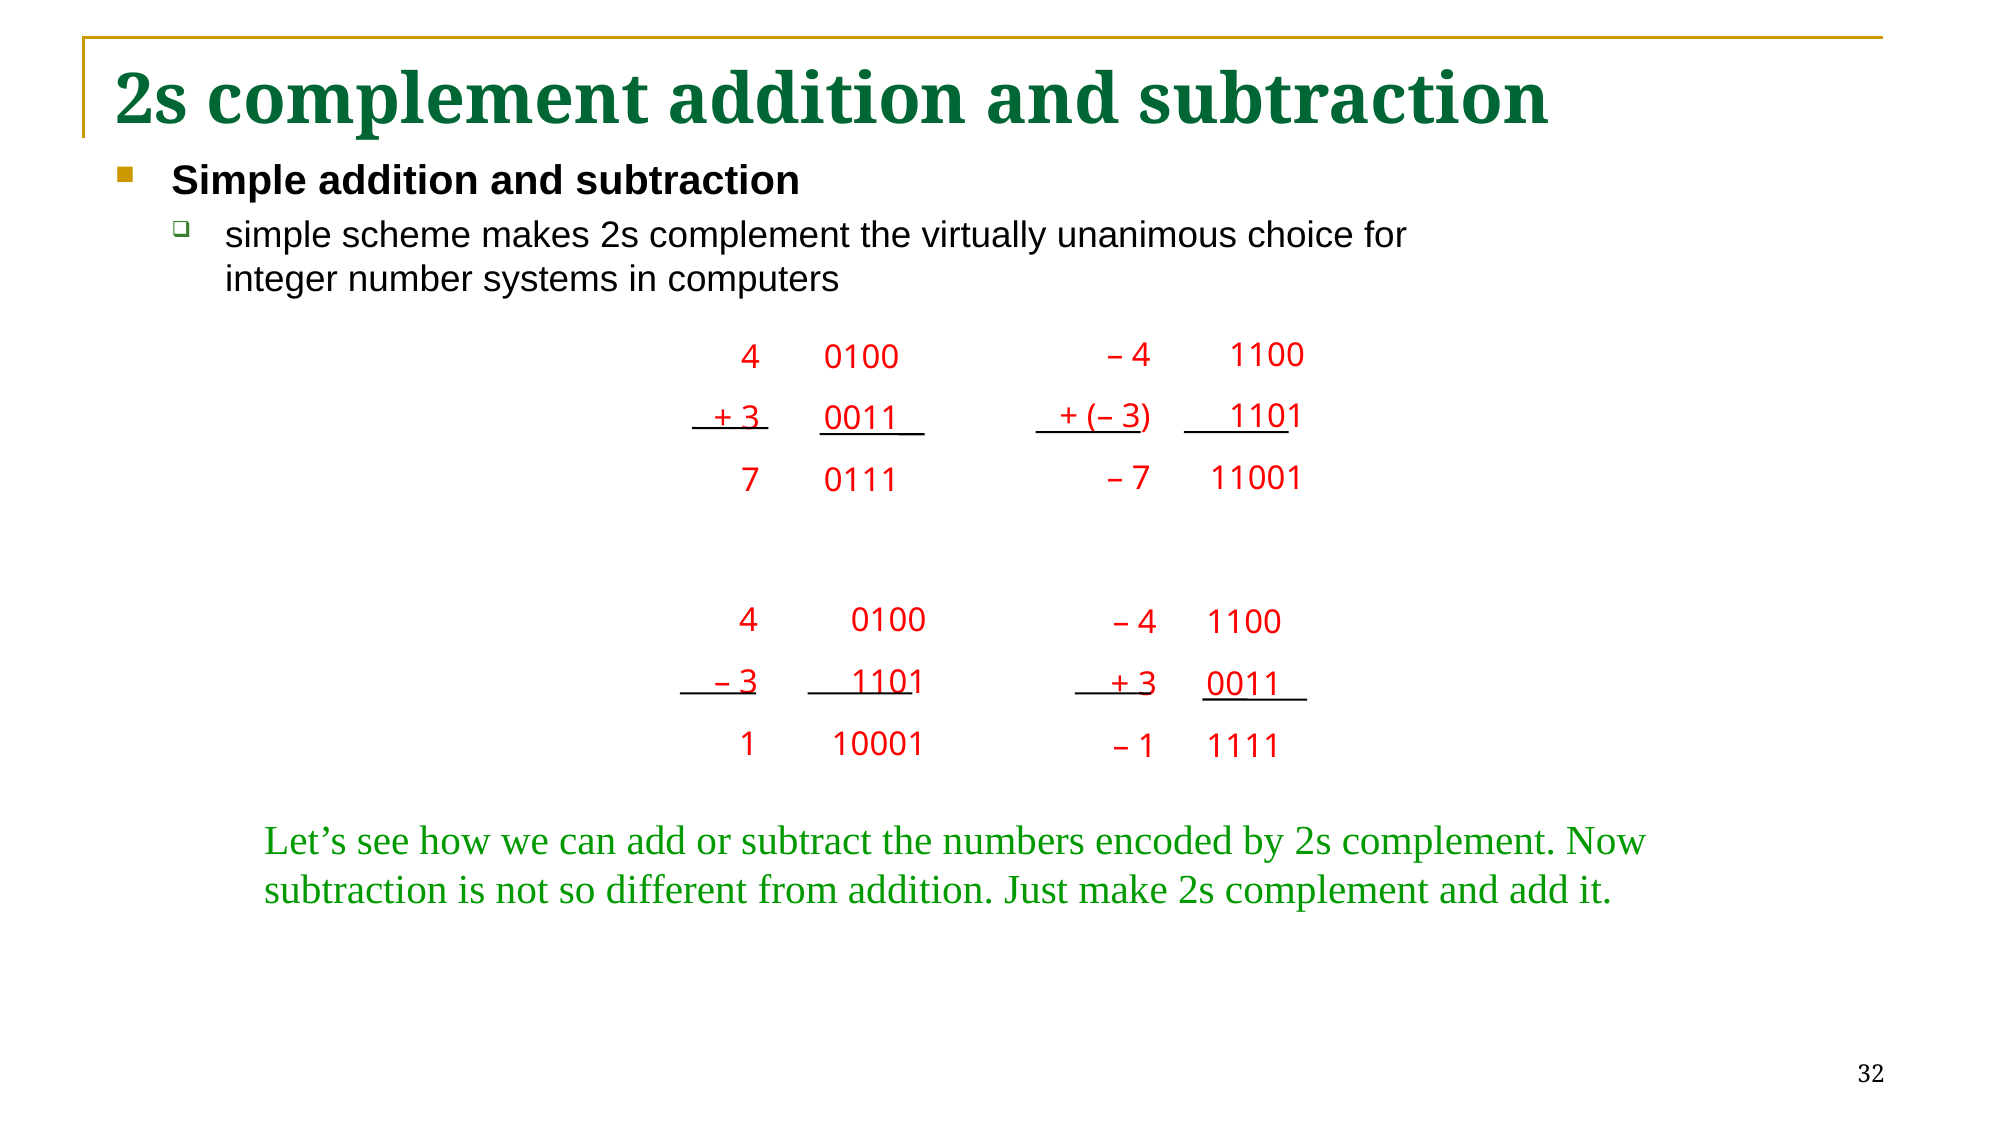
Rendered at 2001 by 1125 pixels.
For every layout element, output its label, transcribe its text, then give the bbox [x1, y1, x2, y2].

list Simple addition and subtraction simple scheme makes 2s complement the virtually unanimous choice for integer number systems in computers [99, 145, 1663, 889]
text_box Let’s see how we can add or subtract the numbers encoded by 2s complement. Now subtraction is not so different from addition. Just make 2s complement and add it. [249, 805, 1751, 920]
slide_number 32 [1432, 1023, 1901, 1100]
title 2s complement addition and subtraction [99, 45, 1900, 233]
